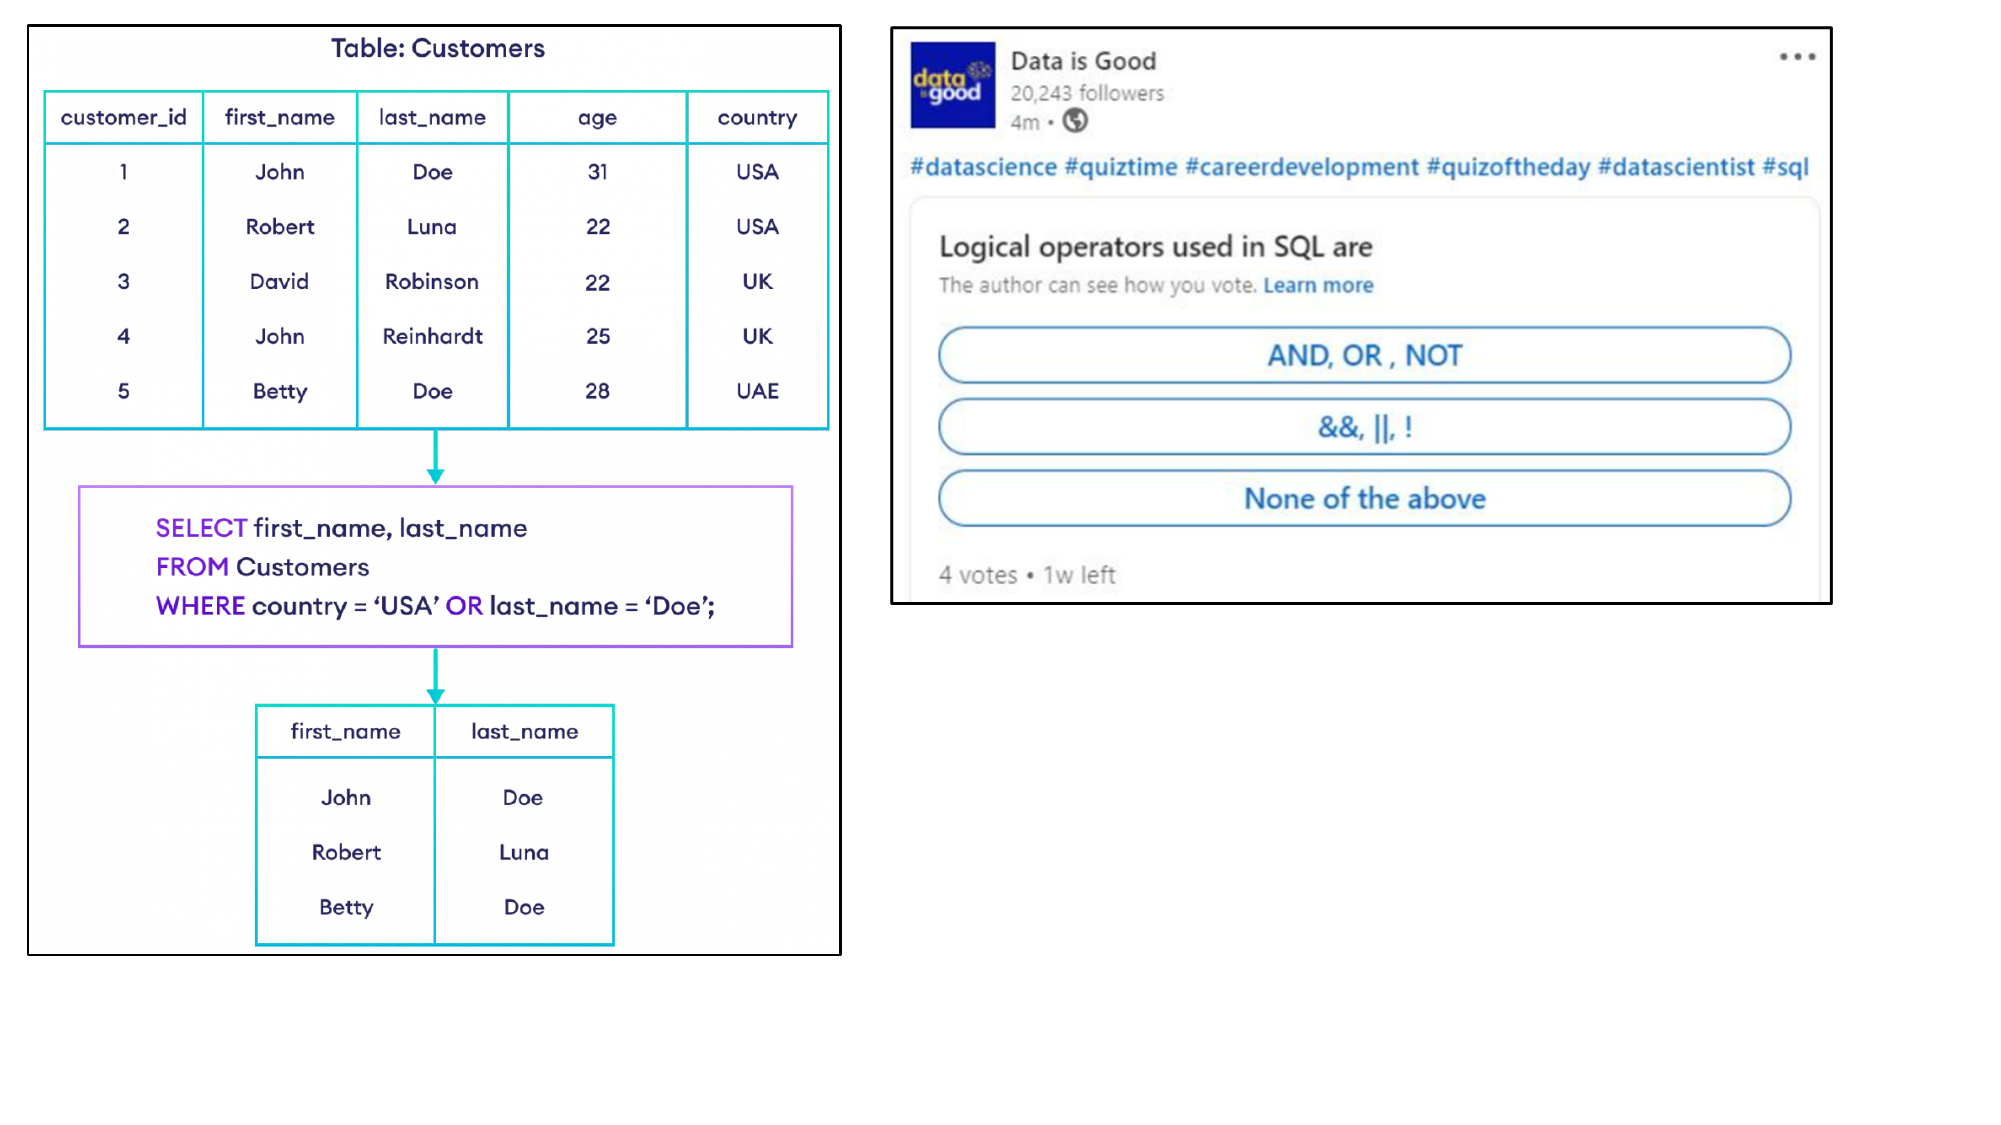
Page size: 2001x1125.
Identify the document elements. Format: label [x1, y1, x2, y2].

picture [29, 26, 840, 954]
picture [890, 26, 1833, 605]
